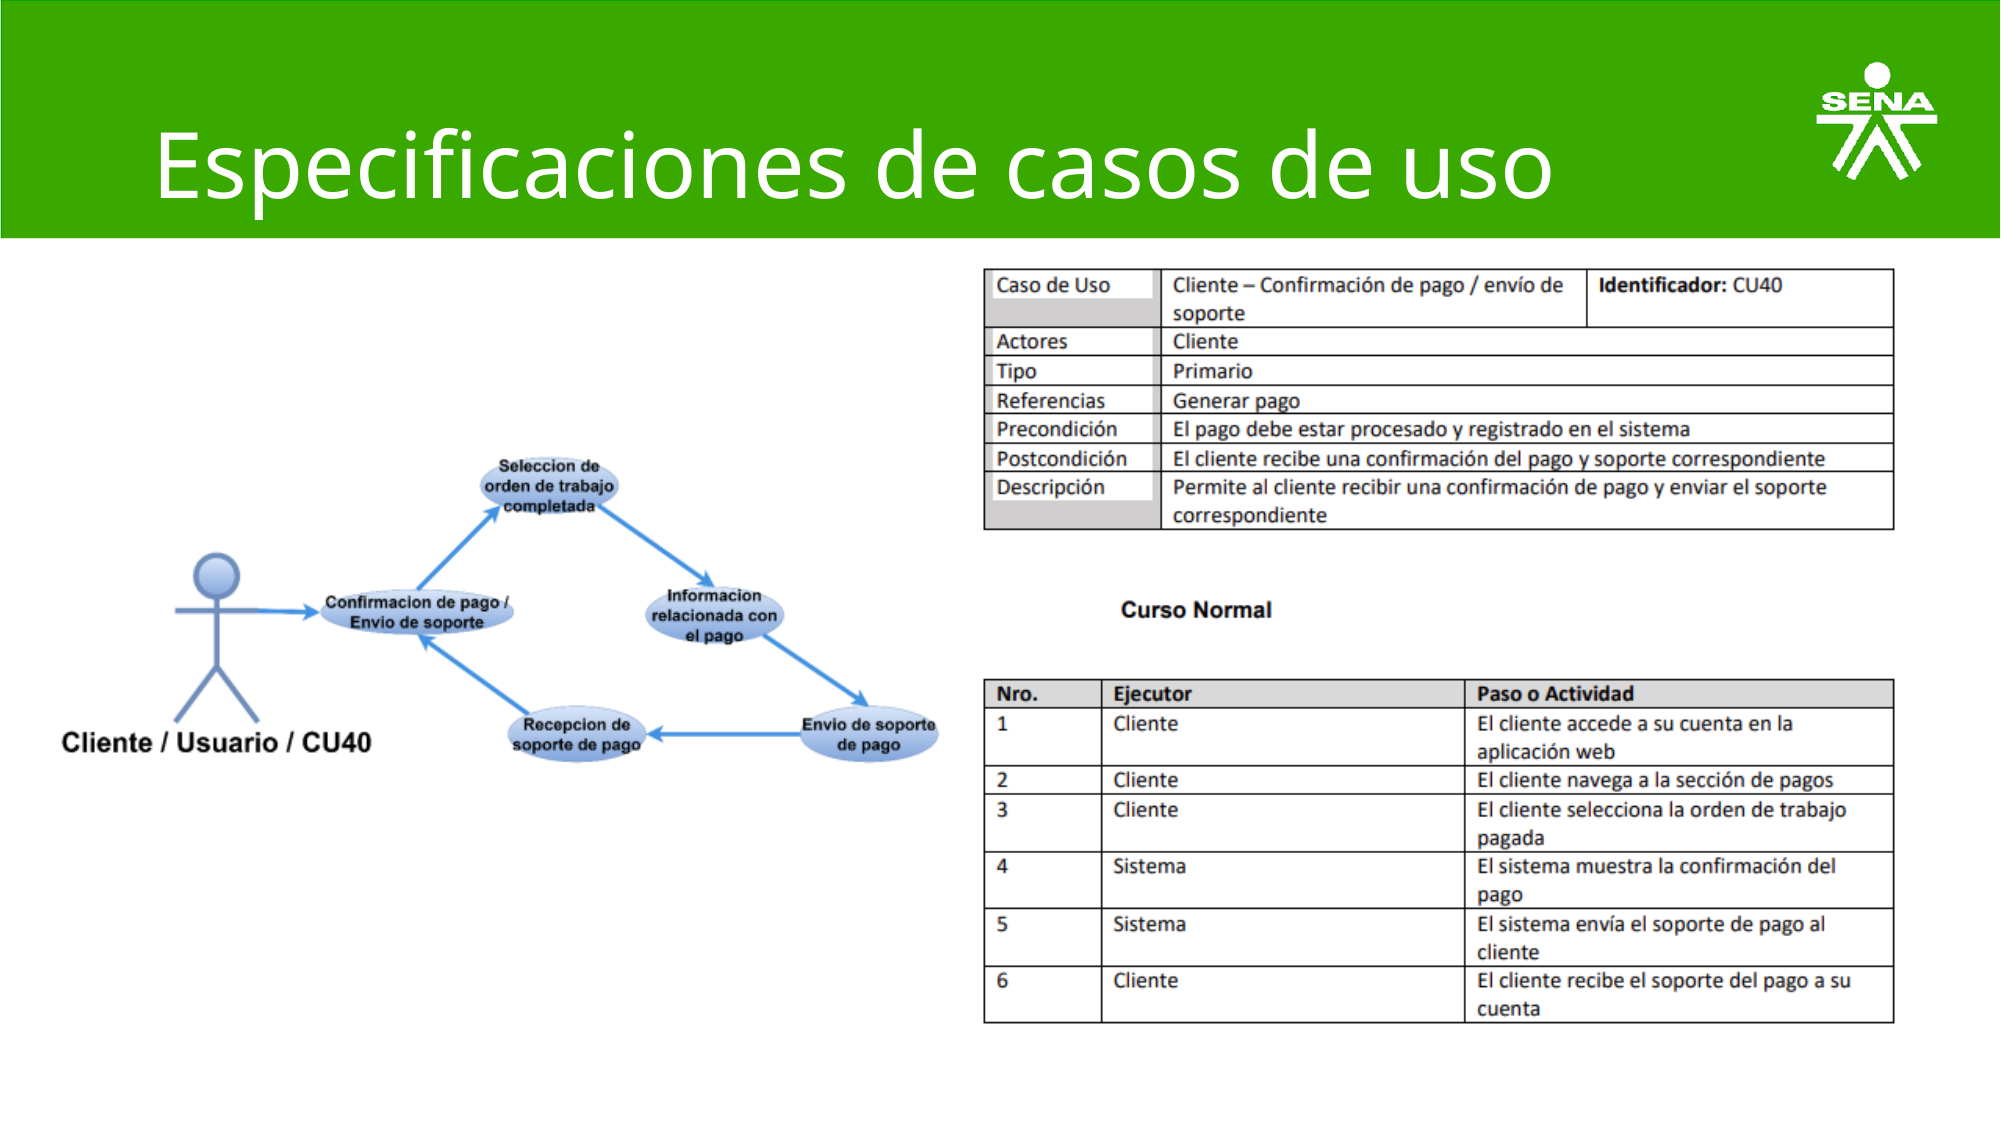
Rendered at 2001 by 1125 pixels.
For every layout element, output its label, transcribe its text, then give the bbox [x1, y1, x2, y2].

picture [0, 0, 2001, 1125]
title Especificaciones de casos de uso [137, 59, 1863, 278]
